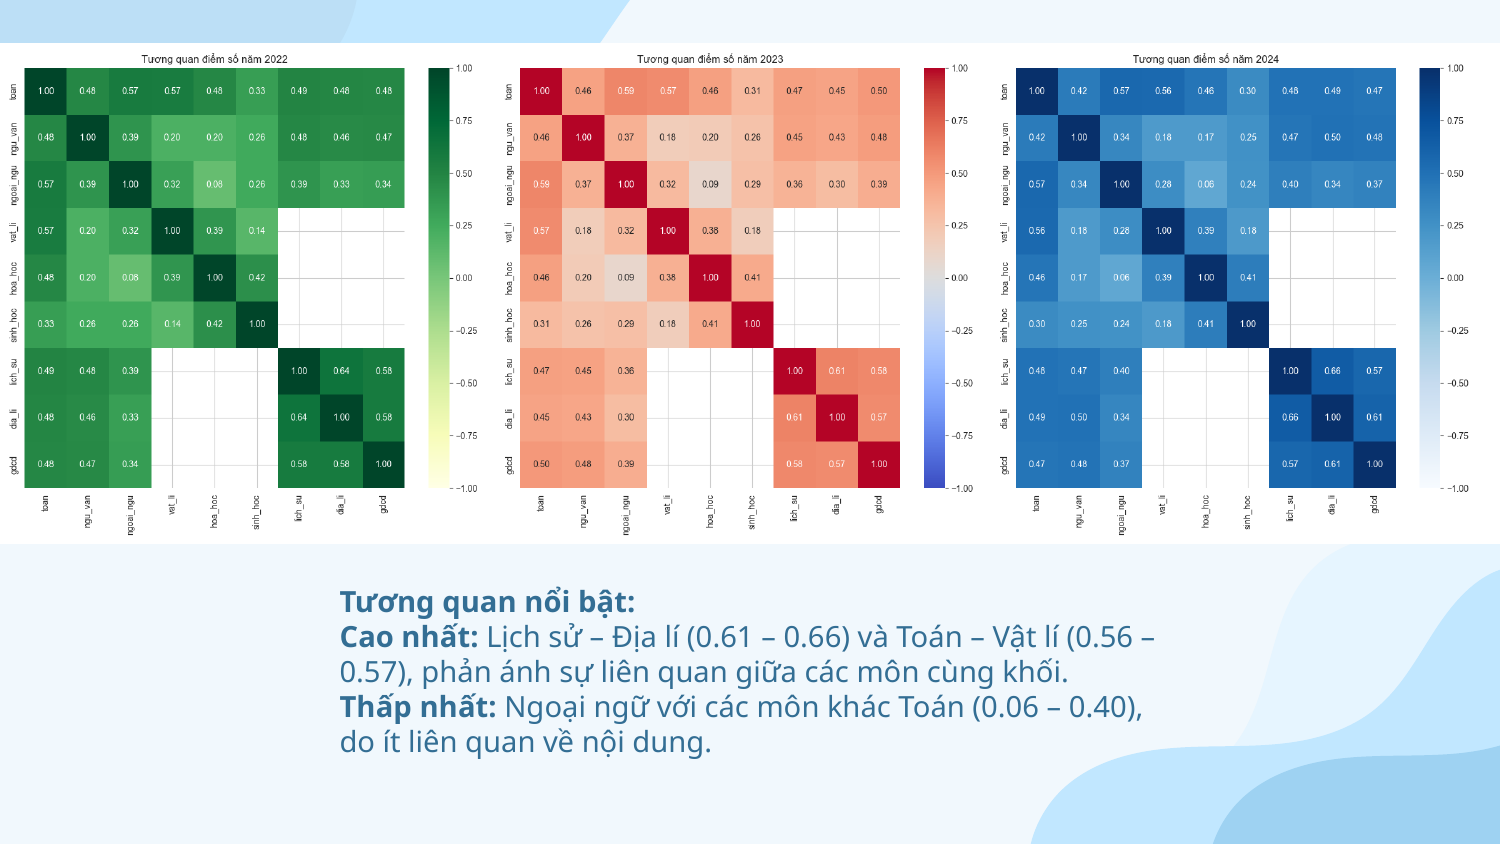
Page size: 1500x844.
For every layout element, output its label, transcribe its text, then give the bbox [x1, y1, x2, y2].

picture [0, 43, 1500, 544]
text_box Tương quan nổi bật: Cao nhất: Lịch sử – Địa lí (0.61 – 0.66) và Toán – Vật lí (0.56 – 0.57), phản ánh sự liên quan giữa các môn cùng khối. Thấp nhất: Ngoại ngữ với các môn khác Toán (0.06 – 0.40), do ít liên quan về nội dung. [324, 576, 1194, 766]
